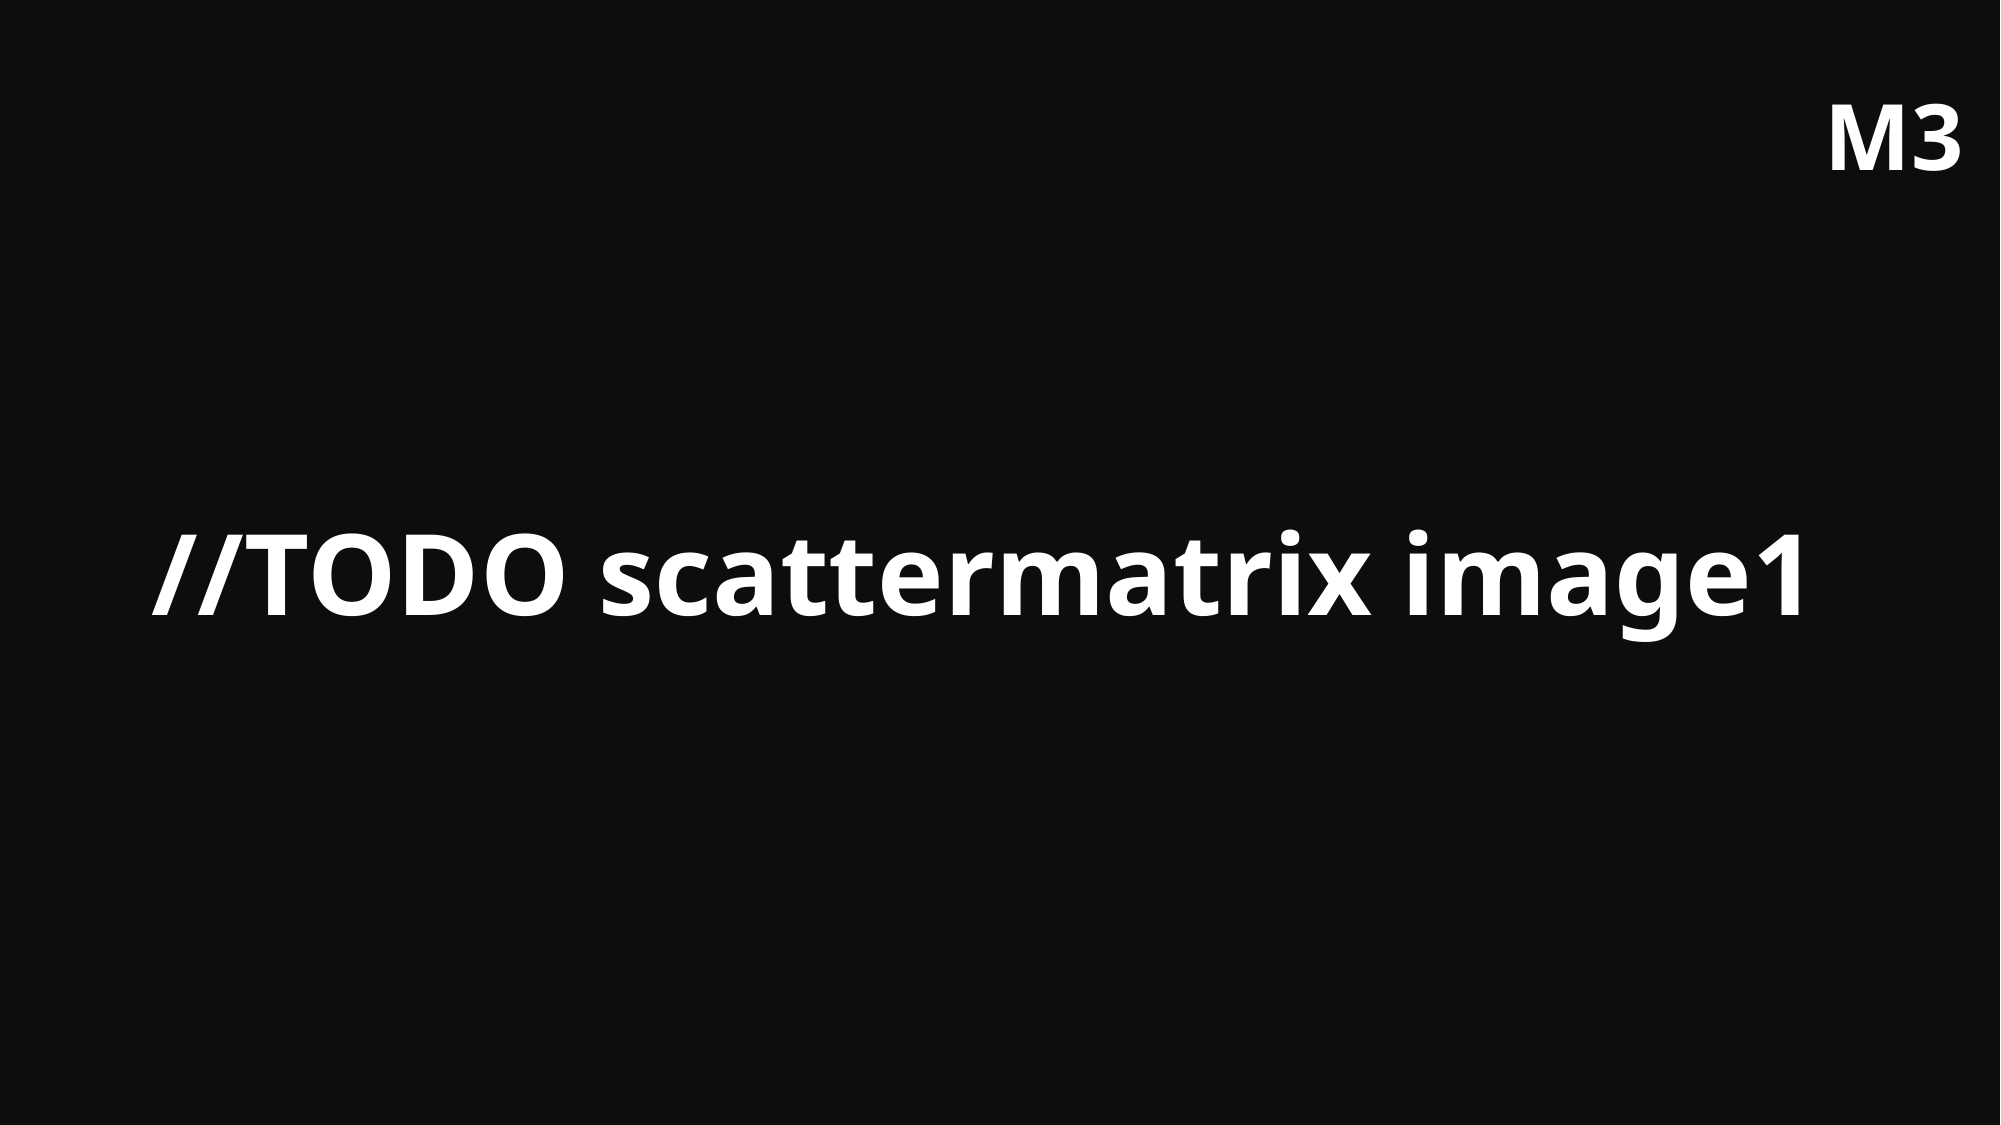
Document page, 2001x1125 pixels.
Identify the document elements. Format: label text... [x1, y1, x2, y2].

title //TODO scattermatrix image1 [0, 255, 2000, 648]
text_box M3 [1810, 71, 1980, 197]
